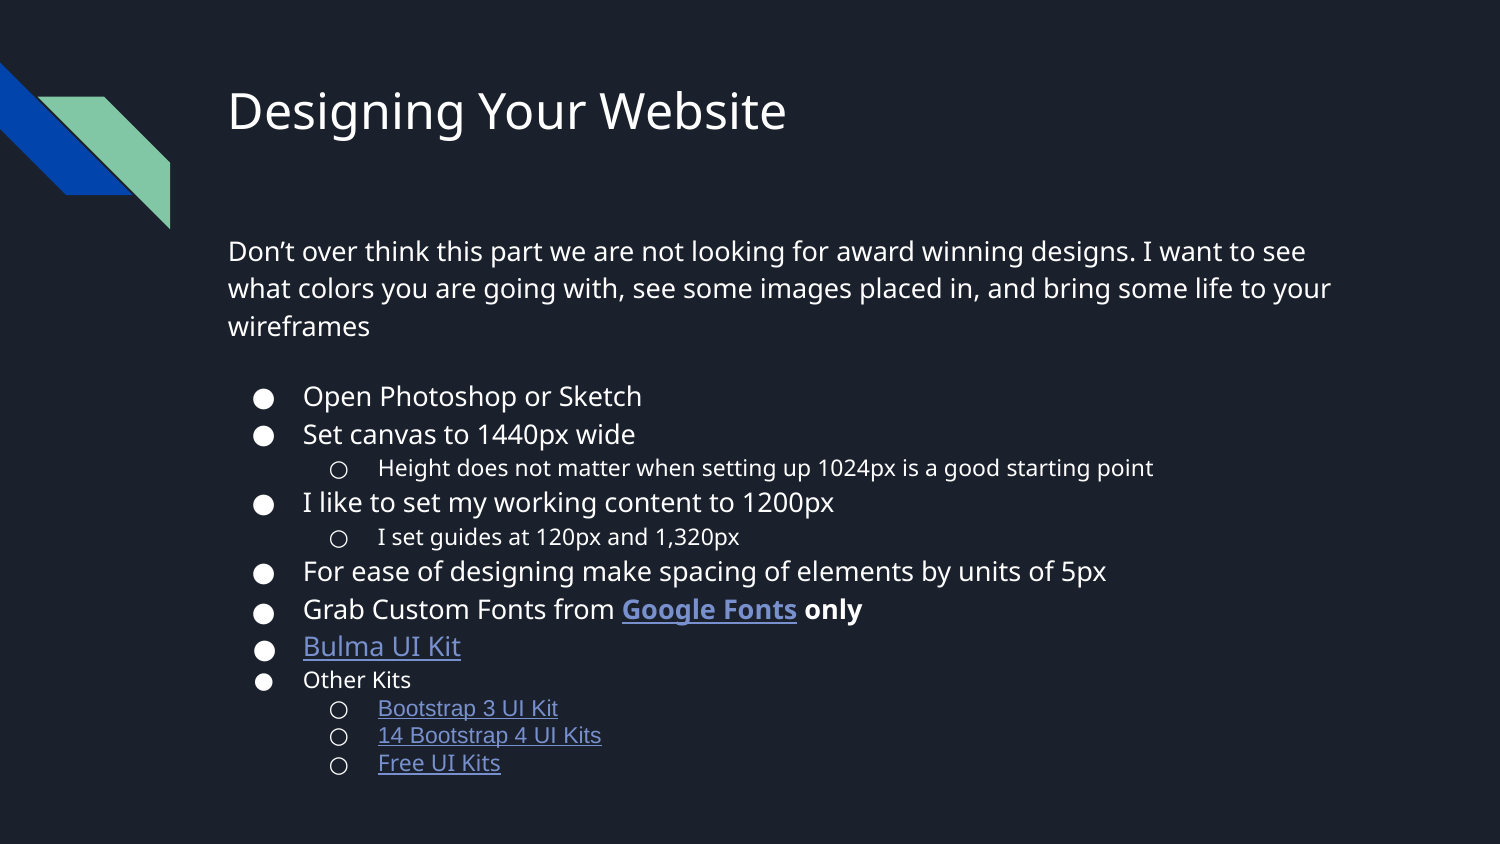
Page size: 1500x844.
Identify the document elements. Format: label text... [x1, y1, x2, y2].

list Don’t over think this part we are not looking for award winning designs. I want to see what colors you are going with, see some images placed in, and bring some life to your wireframes Open Photoshop or Sketch Set canvas to 1440px wide Height does not matter when setting up 1024px is a good starting point I like to set my working content to 1200px I set guides at 120px and 1,320px For ease of designing make spacing of elements by units of 5px Grab Custom Fonts from Google Fonts only Bulma UI Kit Other Kits Bootstrap 3 UI Kit 14 Bootstrap 4 UI Kits Free UI Kits [212, 214, 1368, 758]
title Designing Your Website [212, 64, 1368, 214]
